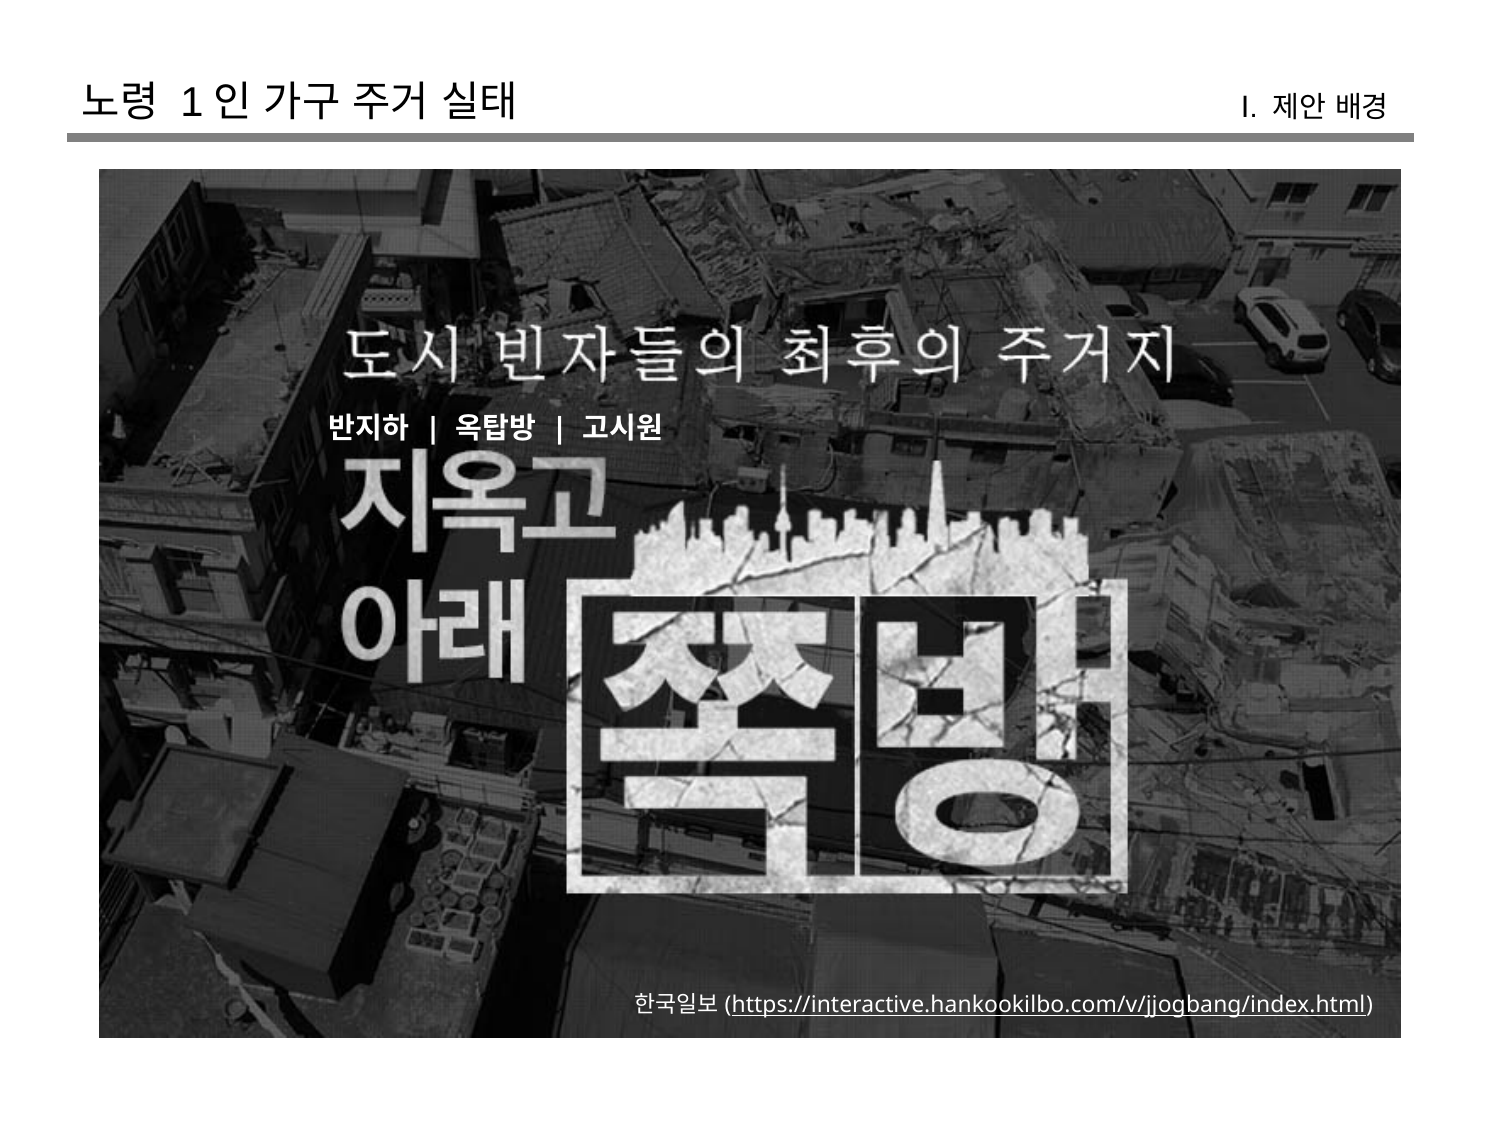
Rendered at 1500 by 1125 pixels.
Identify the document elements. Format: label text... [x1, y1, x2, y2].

text_box Ⅰ. 제안 배경 [1225, 80, 1405, 131]
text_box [99, 169, 1406, 1038]
text_box 노령 1인 가구 주거 실태 [66, 66, 534, 132]
